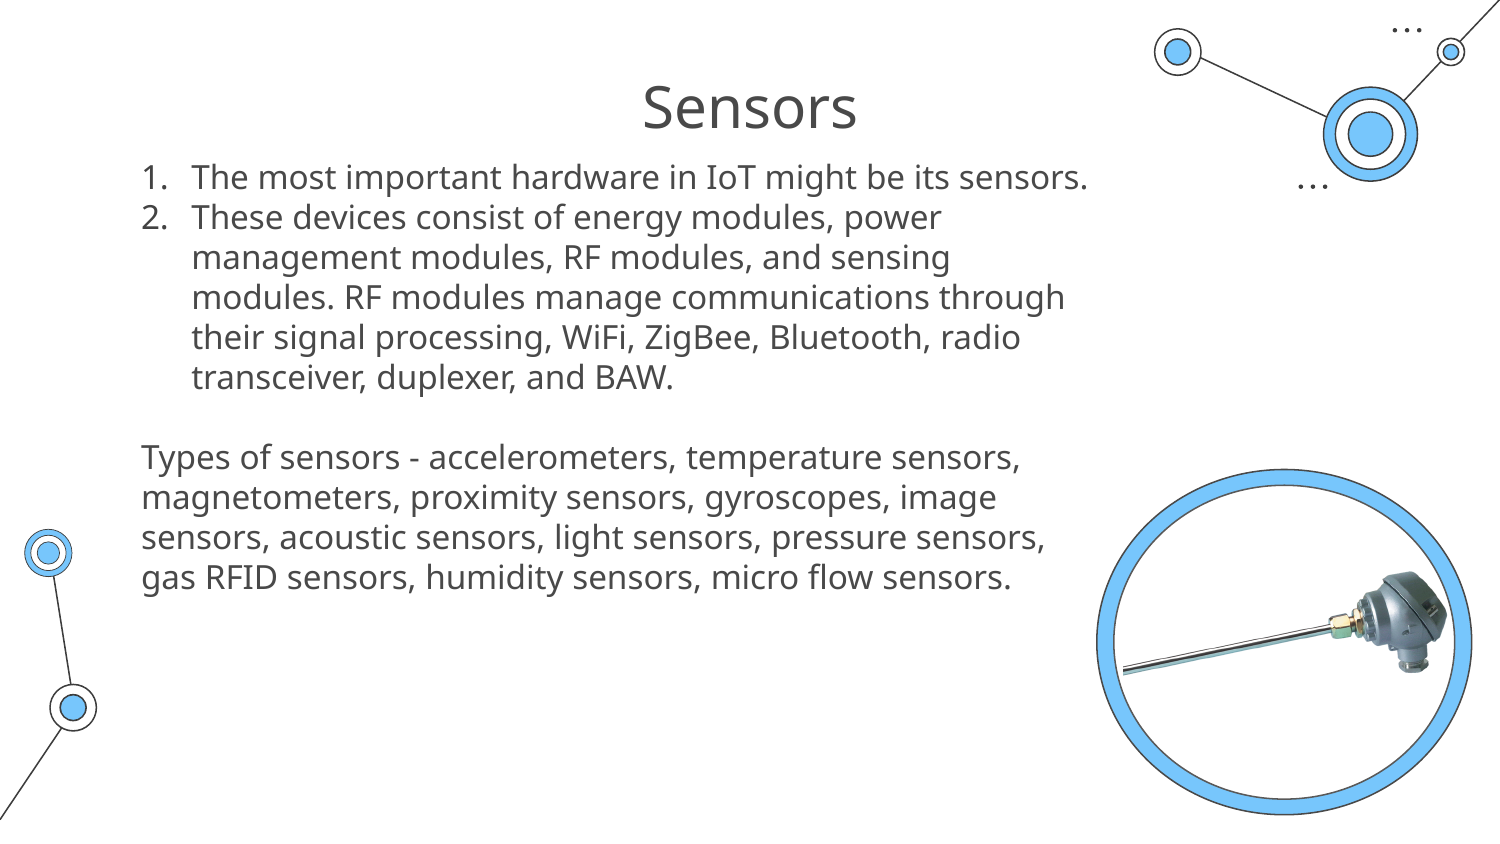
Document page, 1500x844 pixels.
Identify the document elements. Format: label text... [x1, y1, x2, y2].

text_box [1096, 469, 1472, 815]
list The most important hardware in IoT might be its sensors. These devices consist of energy modules, power management modules, RF modules, and sensing modules. RF modules manage communications through their signal processing, WiFi, ZigBee, Bluetooth, radio transceiver, duplexer, and BAW. Types of sensors - accelerometers, temperature sensors, magnetometers, proximity sensors, gyroscopes, image sensors, acoustic sensors, light sensors, pressure sensors, gas RFID sensors, humidity sensors, micro flow sensors. [101, 150, 1110, 643]
title Sensors [415, 55, 1086, 150]
picture [1123, 558, 1455, 700]
